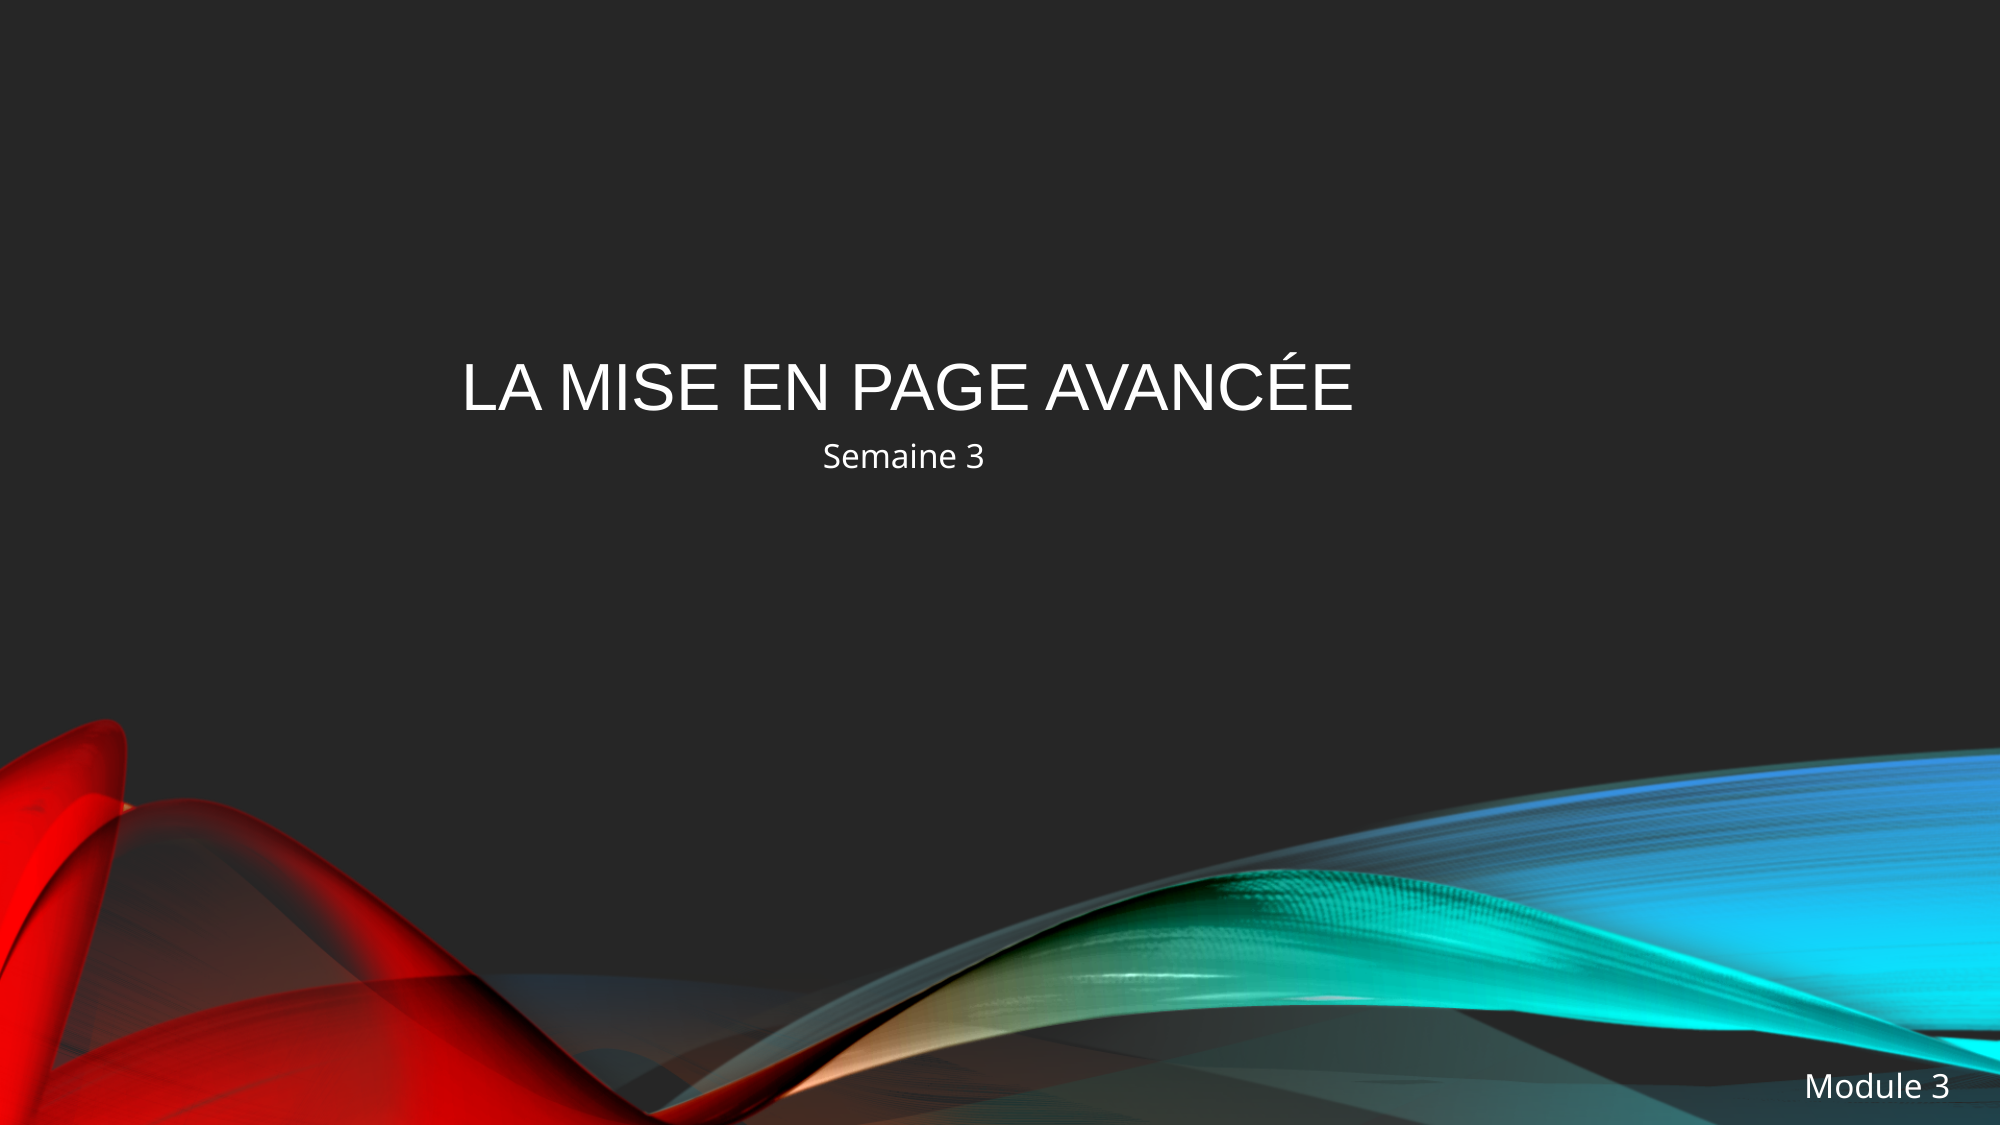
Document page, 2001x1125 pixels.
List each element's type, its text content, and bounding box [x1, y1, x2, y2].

picture [0, 717, 2000, 1125]
list Semaine 3 [807, 432, 1031, 495]
title La mise en page avancée [446, 290, 1472, 433]
text_box Module 3 [1789, 1062, 2000, 1125]
